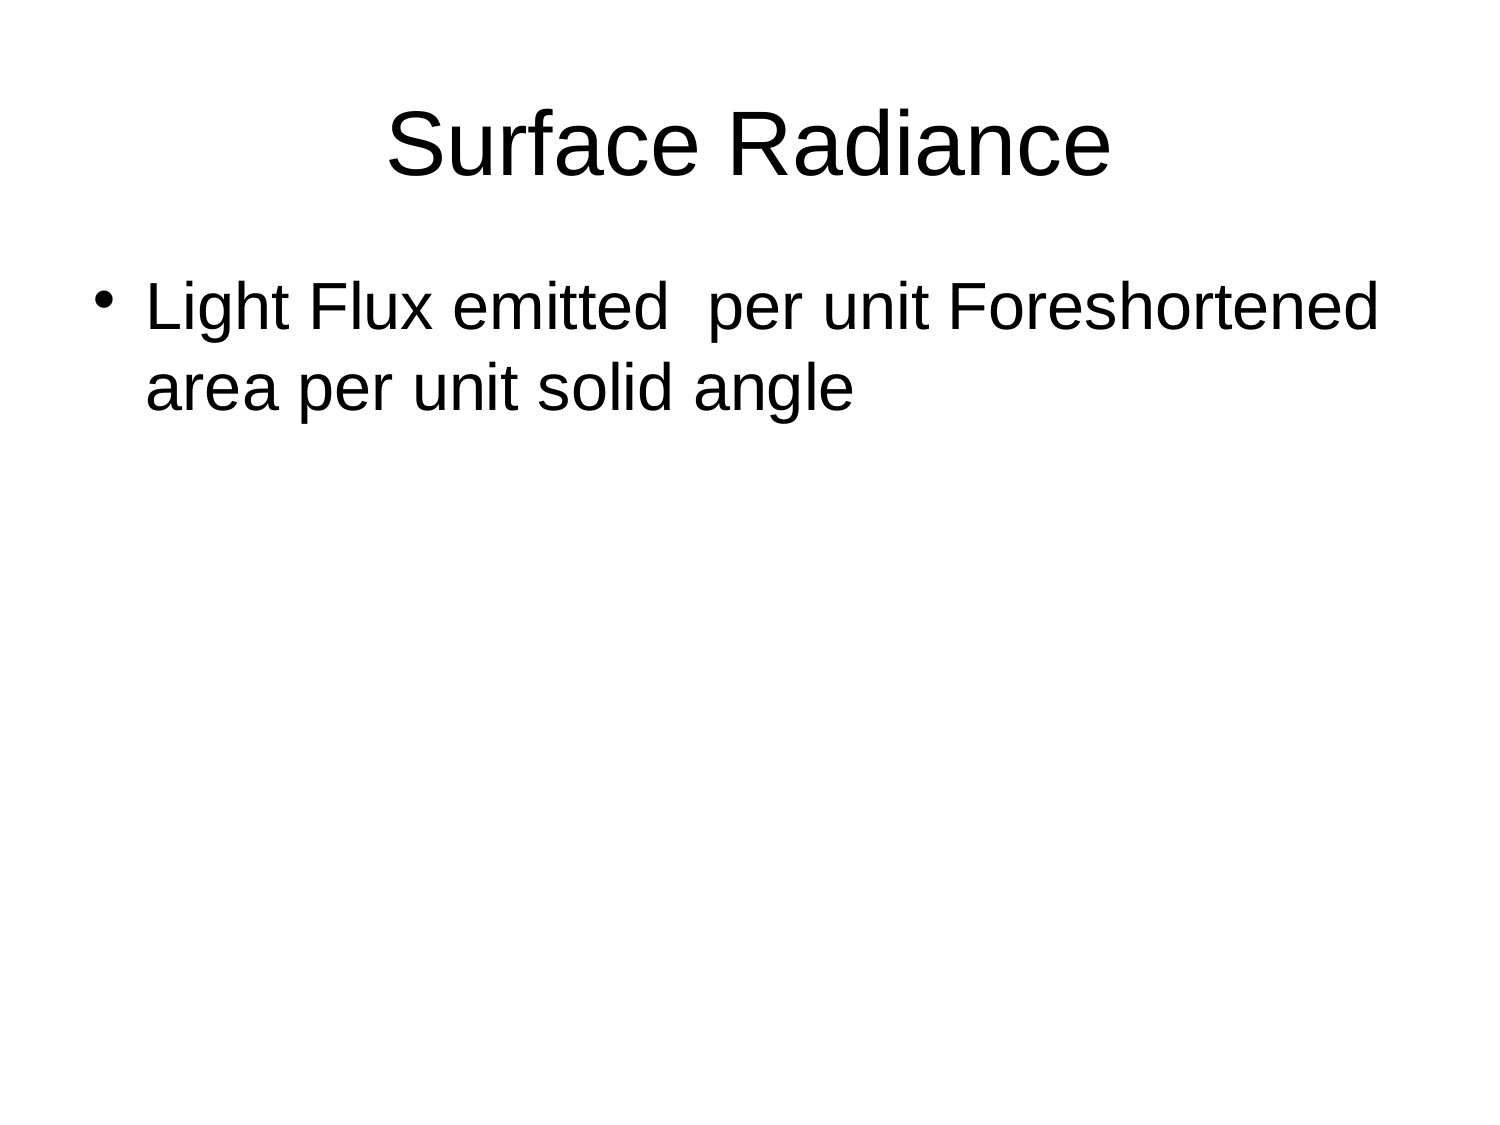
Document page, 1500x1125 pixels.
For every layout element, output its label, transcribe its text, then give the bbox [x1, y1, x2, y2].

text_box Surface Radiance [75, 44, 1425, 233]
text_box Light Flux emitted per unit Foreshortened area per unit solid angle [75, 263, 1425, 916]
